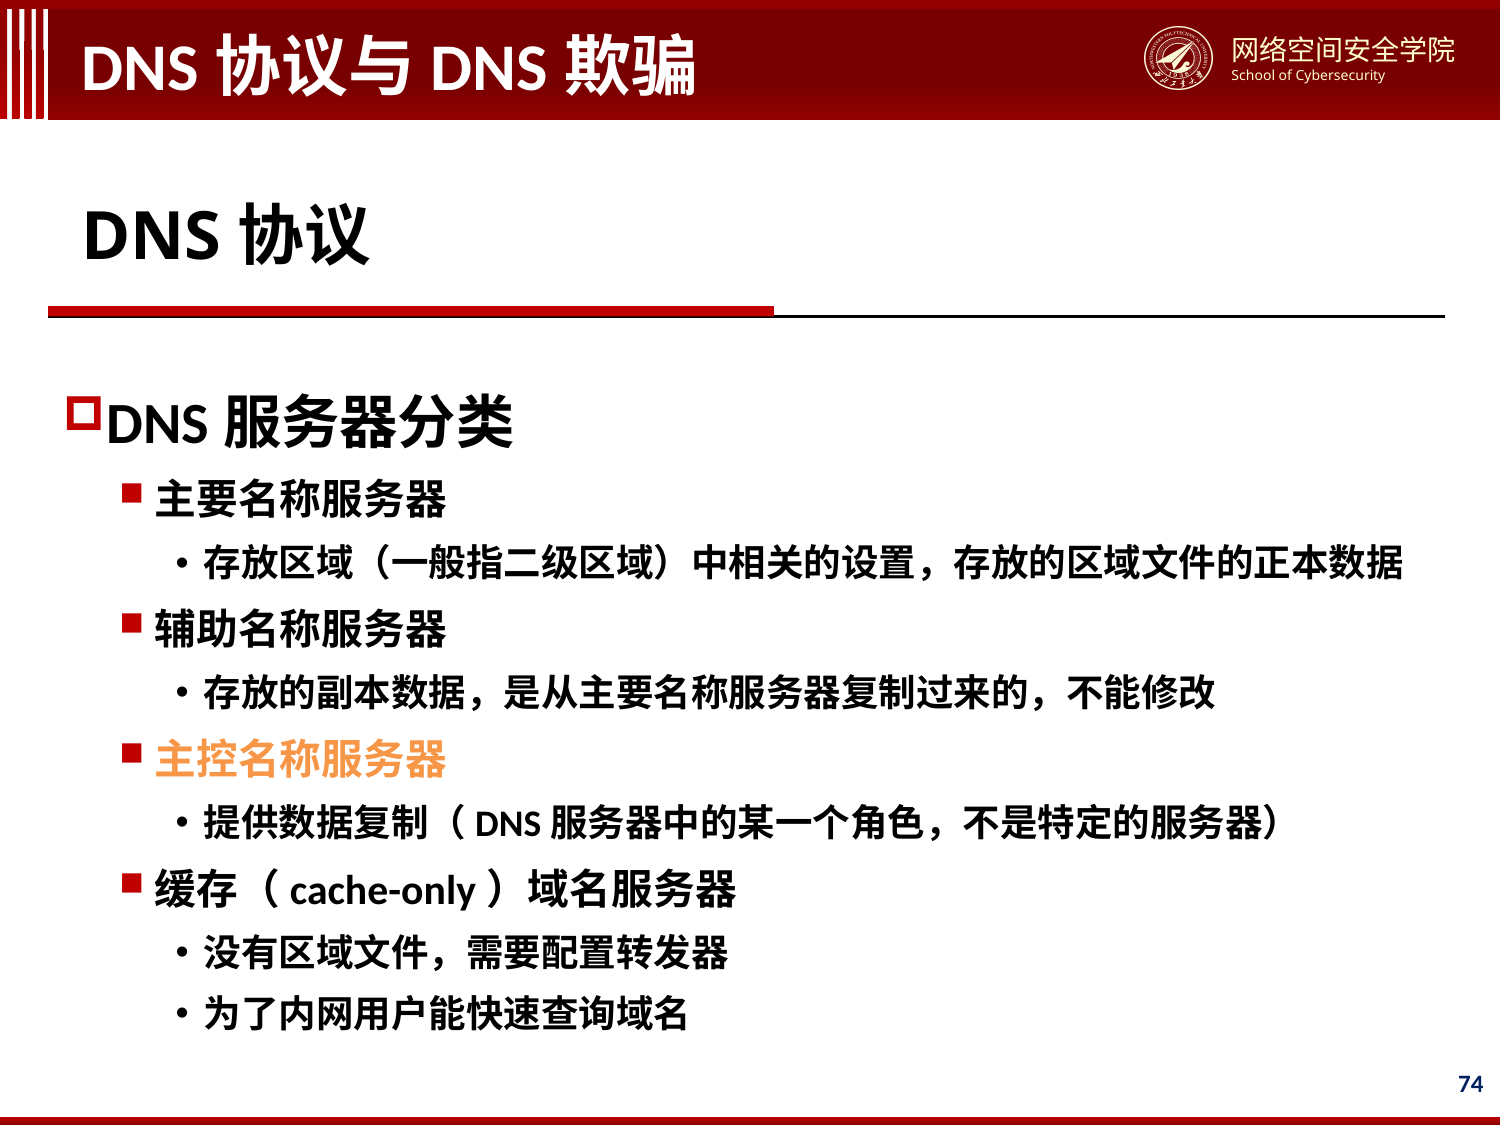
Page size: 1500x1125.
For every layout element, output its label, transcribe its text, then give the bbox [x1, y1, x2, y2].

list DNS服务器分类 主要名称服务器 存放区域（一般指二级区域）中相关的设置，存放的区域文件的正本数据 辅助名称服务器 存放的副本数据，是从主要名称服务器复制过来的，不能修改 主控名称服务器 提供数据复制（DNS服务器中的某一个角色，不是特定的服务器） 缓存（cache-only）域名服务器 没有区域文件，需要配置转发器 为了内网用户能快速查询域名 [48, 363, 1446, 1052]
picture [1144, 26, 1213, 90]
subtitle DNS协议 [66, 184, 1446, 297]
title DNS协议与DNS欺骗 [66, 7, 1082, 119]
